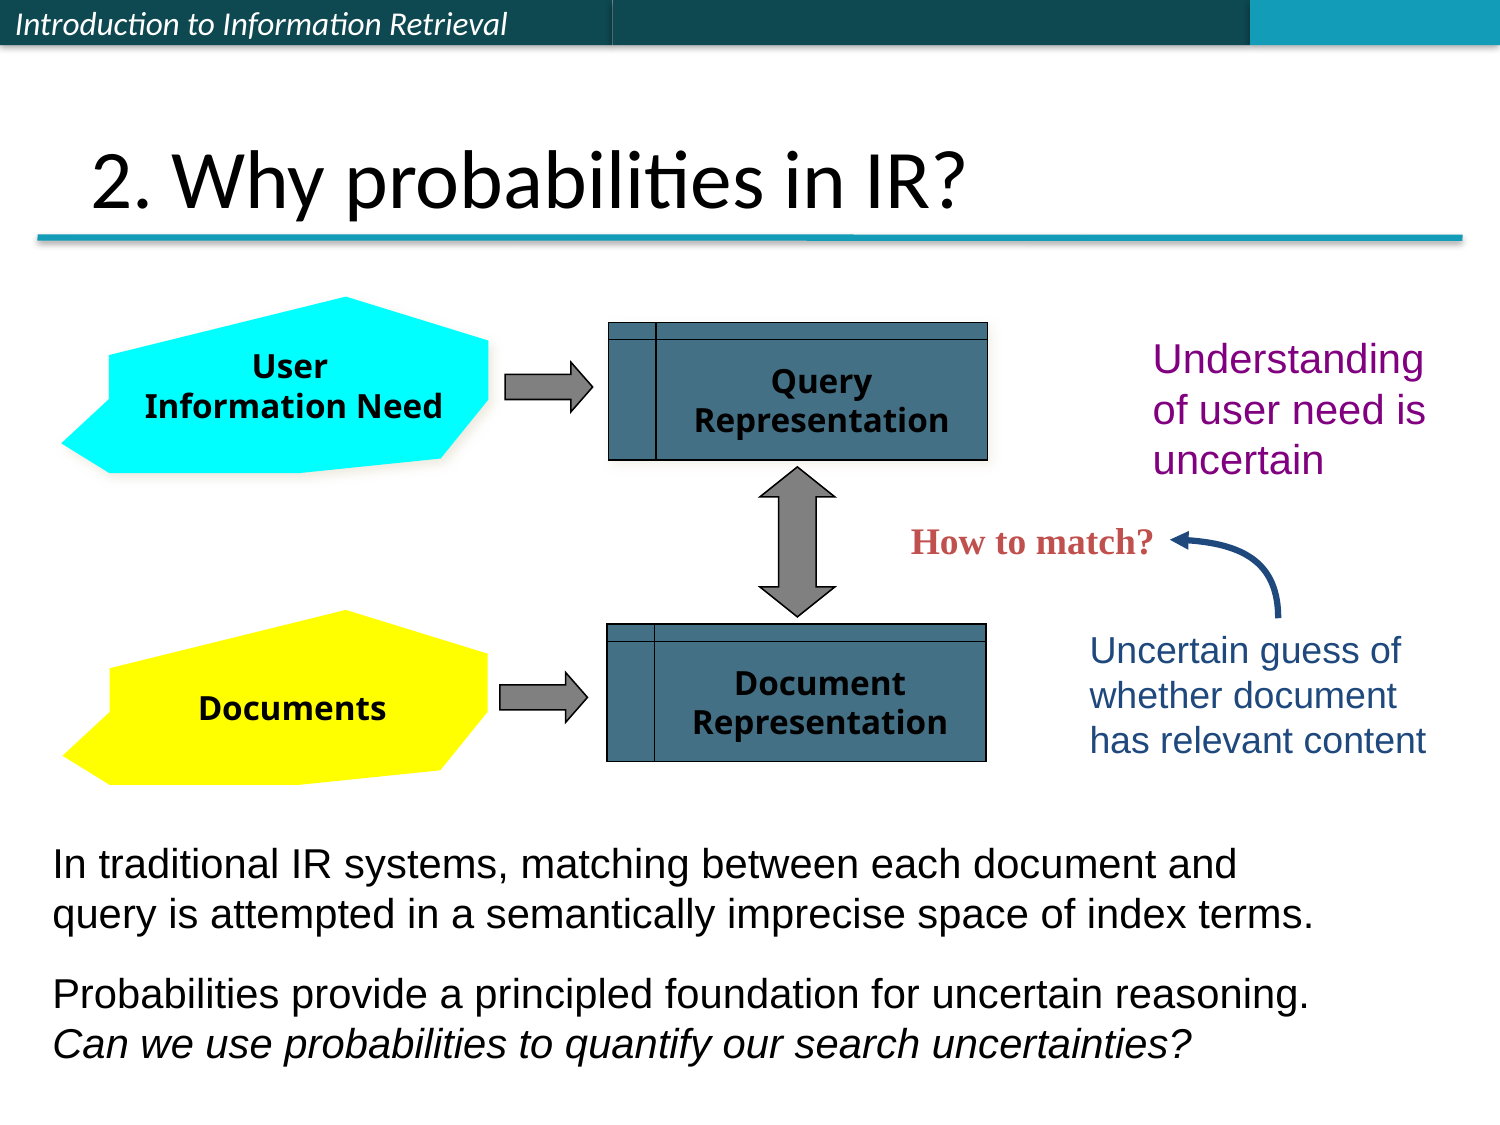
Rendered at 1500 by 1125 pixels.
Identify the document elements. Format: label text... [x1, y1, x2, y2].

text_box Uncertain guess of whether document has relevant content [1074, 618, 1482, 768]
text_box [499, 672, 588, 723]
text_box In traditional IR systems, matching between each document and query is attempted in a semantically imprecise space of index terms. Probabilities provide a principled foundation for uncertain reasoning. Can we use probabilities to quantify our search uncertainties? [37, 829, 1459, 1075]
text_box User Information Need [129, 337, 459, 432]
text_box [62, 609, 488, 785]
text_box Understanding of user need is uncertain [1137, 324, 1442, 490]
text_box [1185, 525, 1264, 633]
text_box Query Representation [608, 322, 988, 460]
text_box [759, 466, 835, 617]
text_box Document Representation [606, 624, 986, 762]
text_box How to match? [896, 509, 1170, 570]
text_box [62, 297, 488, 473]
text_box Documents [183, 679, 402, 735]
title 2. Why probabilities in IR? [75, 45, 1425, 233]
text_box [505, 362, 593, 413]
